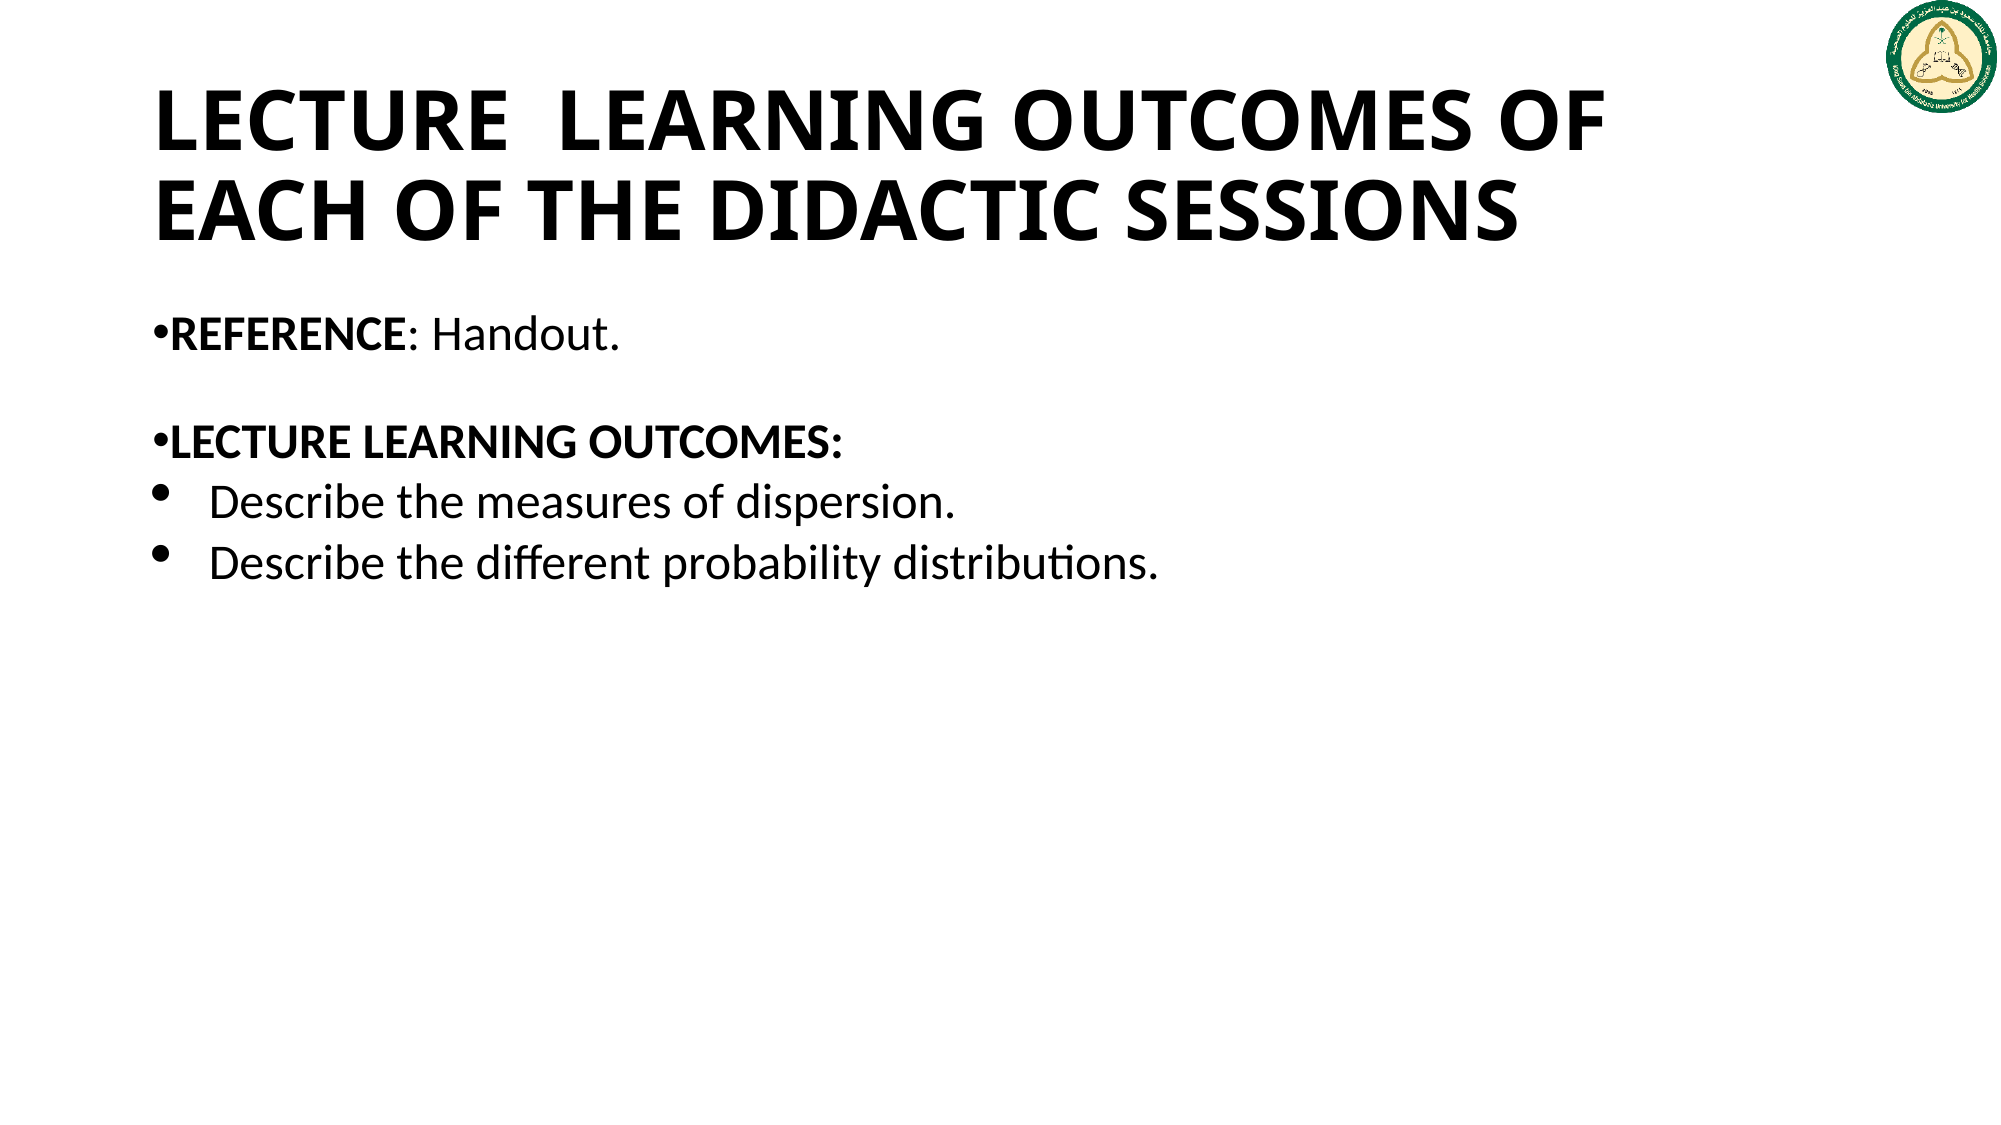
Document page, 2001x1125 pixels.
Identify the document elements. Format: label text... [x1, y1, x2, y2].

list REFERENCE: Handout. LECTURE LEARNING OUTCOMES: Describe the measures of dispersion. Describe the different probability distributions. [137, 299, 1863, 1014]
title LECTURE LEARNING OUTCOMES OF EACH OF THE DIDACTIC SESSIONS [137, 59, 1863, 278]
picture [1886, 0, 1997, 113]
